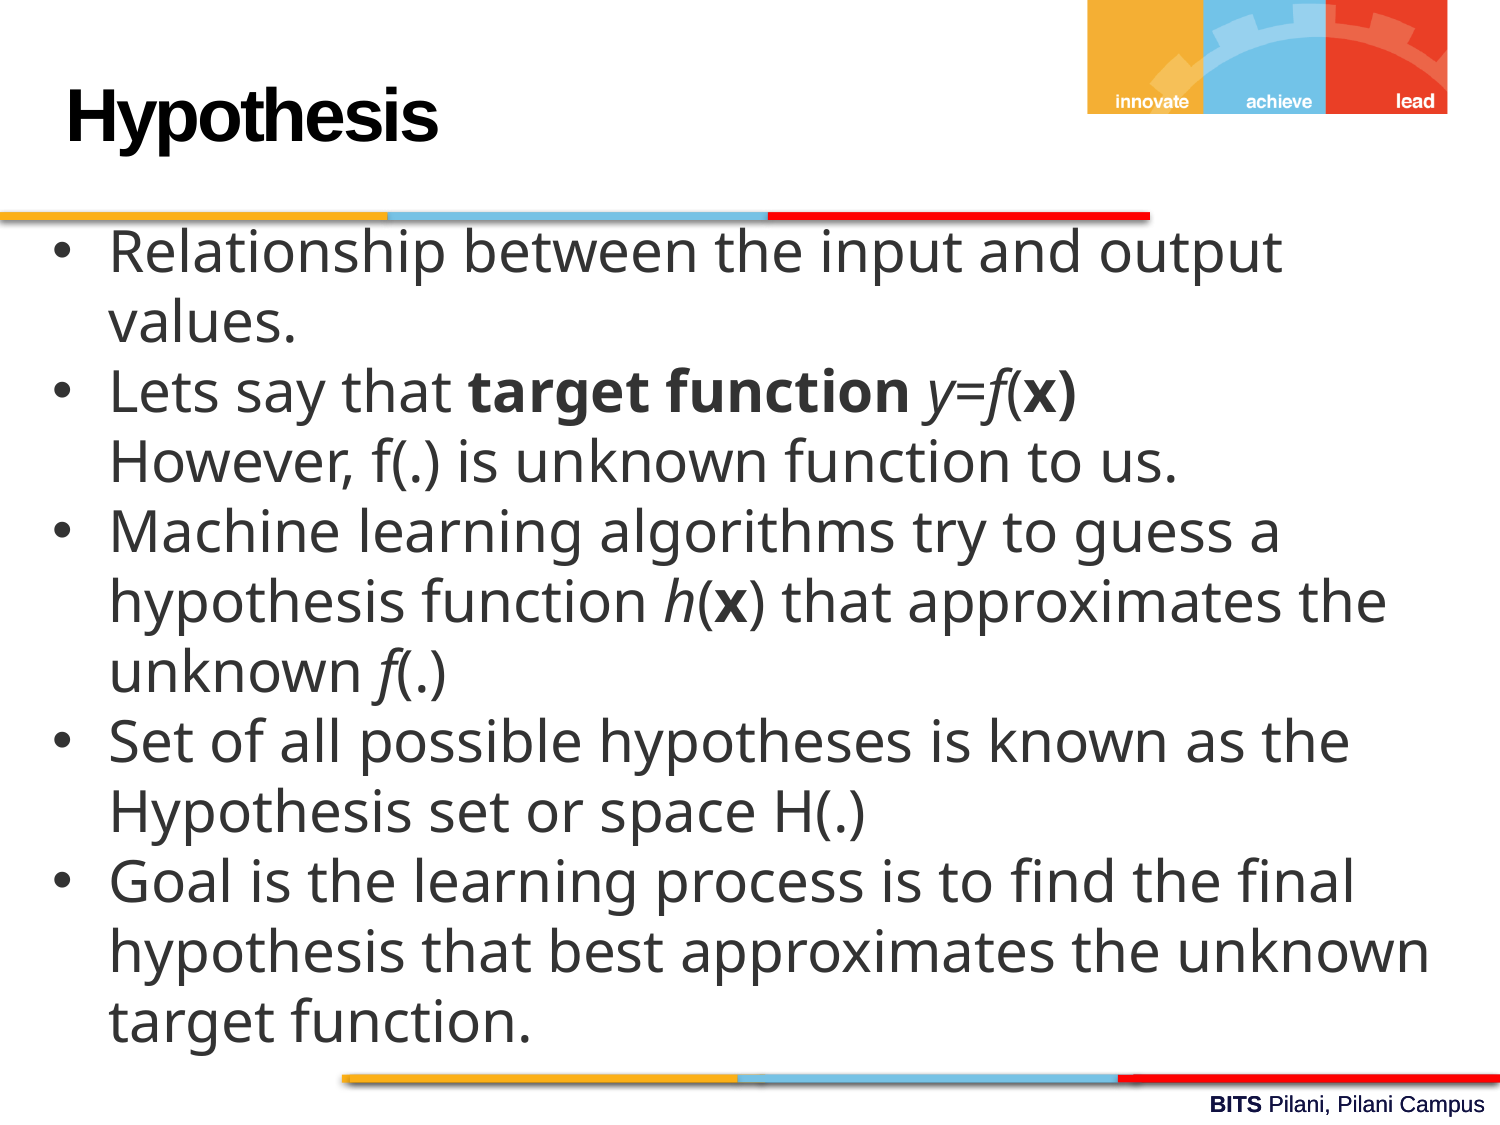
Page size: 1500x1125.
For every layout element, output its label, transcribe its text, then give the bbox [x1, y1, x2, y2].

list Hypothesis [50, 24, 1088, 206]
list Relationship between the input and output values. Lets say that target function y=f(x) However, f(.) is unknown function to us. Machine learning algorithms try to guess a hypothesis function h(x) that approximates the unknown f(.) Set of all possible hypotheses is known as the Hypothesis set or space H(.) Goal is the learning process is to find the final hypothesis that best approximates the unknown target function. [37, 206, 1468, 1125]
picture [1087, 0, 1448, 114]
